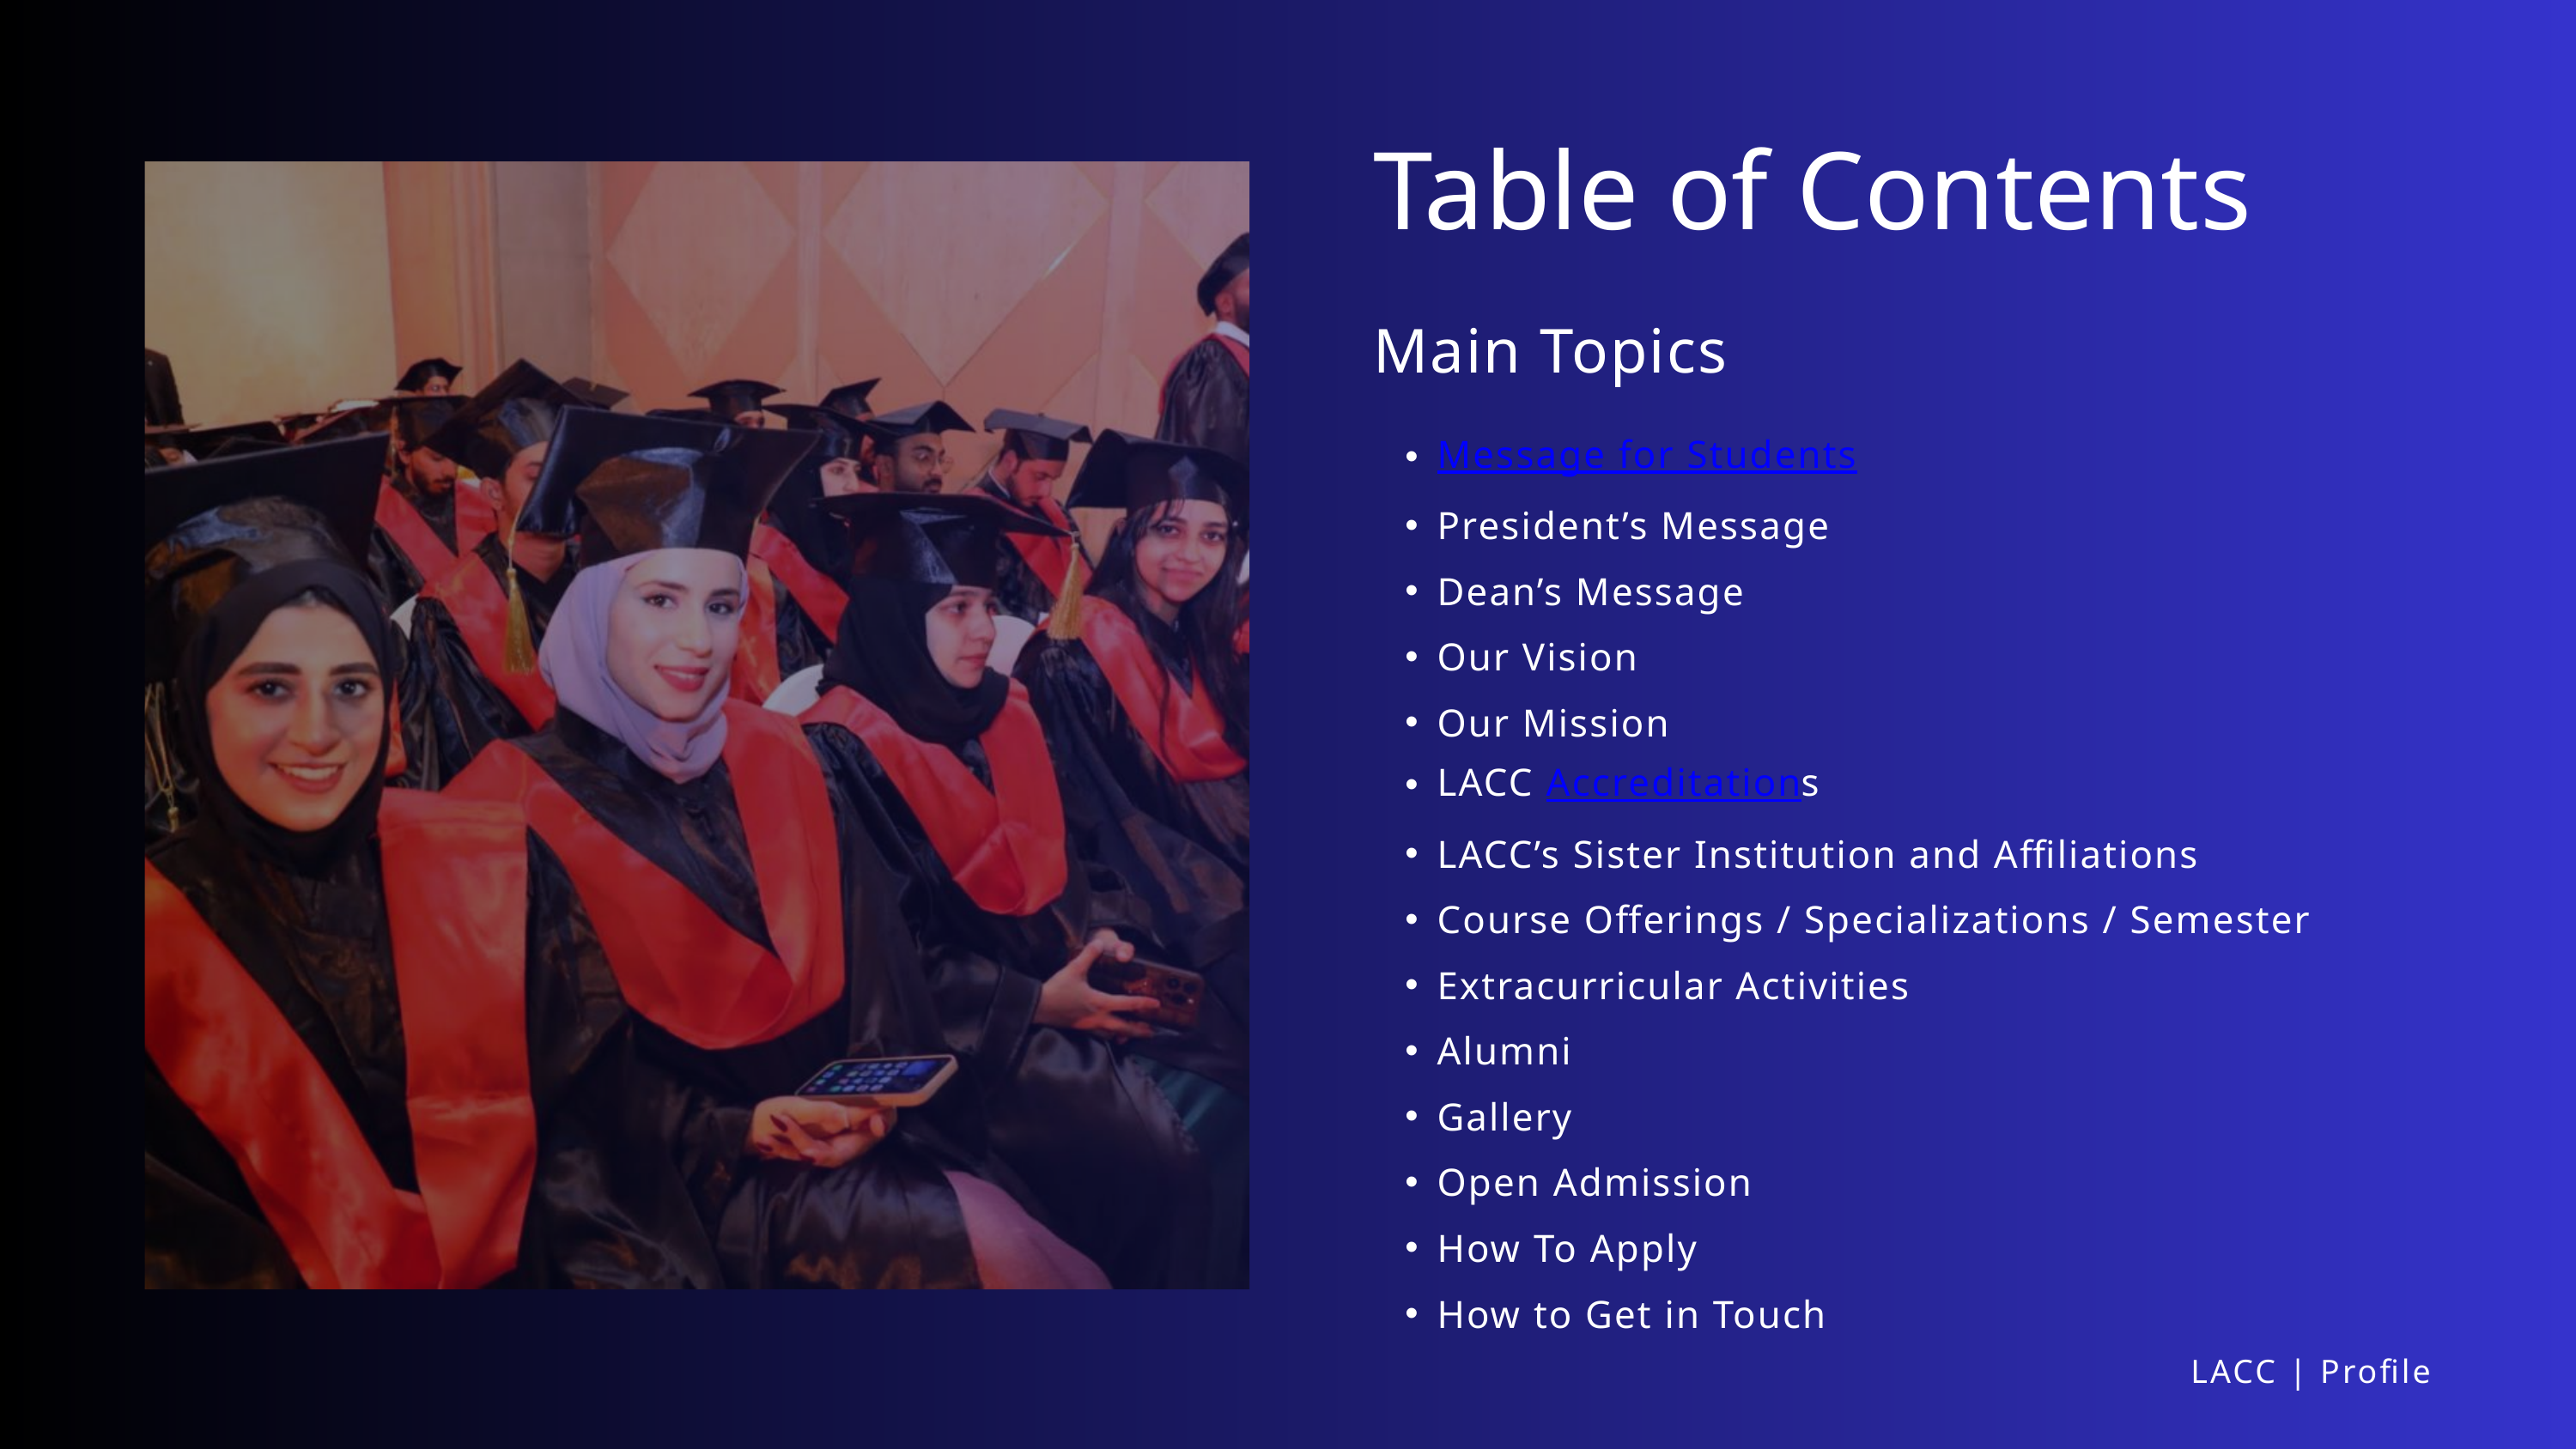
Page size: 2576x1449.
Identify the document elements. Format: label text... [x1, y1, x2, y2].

text_box LACC | Profile [1944, 1344, 2432, 1391]
text_box [144, 161, 1250, 1289]
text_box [1373, 119, 2516, 1329]
